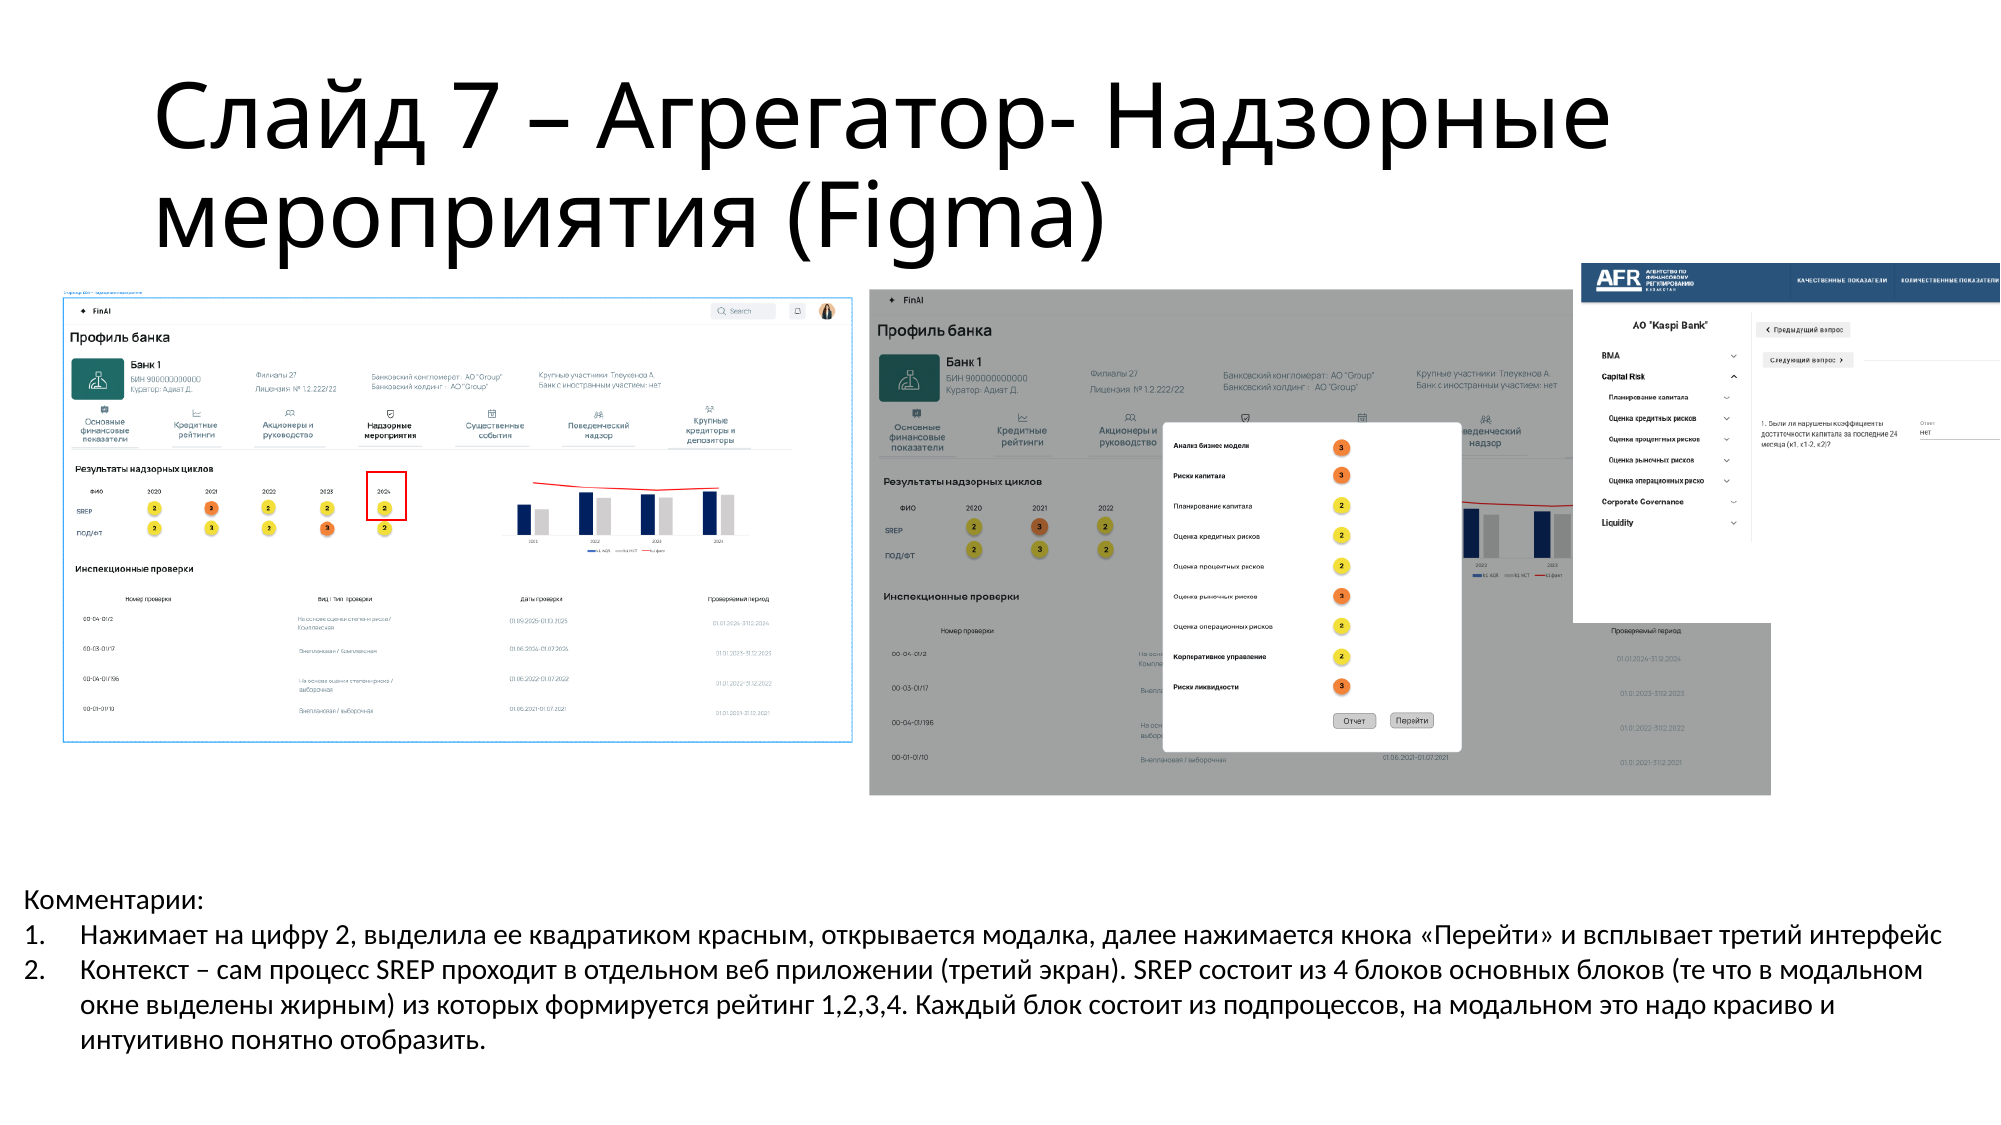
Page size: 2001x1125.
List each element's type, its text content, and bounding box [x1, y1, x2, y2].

title Слайд 7 – Агрегатор- Надзорные мероприятия (Figma) [137, 59, 1863, 278]
picture [49, 263, 2000, 796]
text_box Комментарии: Нажимает на цифру 2, выделила ее квадратиком красным, открывается модалка, далее нажимается кнока «Перейти» и всплывает третий интерфейс Контекст – сам процесс SREP проходит в отдельном веб приложении (третий экран). SREP состоит из 4 блоков основных блоков (те что в модальном окне выделены жирным) из которых формируется рейтинг 1,2,3,4. Каждый блок состоит из подпроцессов, на модальном это надо красиво и интуитивно понятно отобразить. [9, 873, 1991, 1063]
